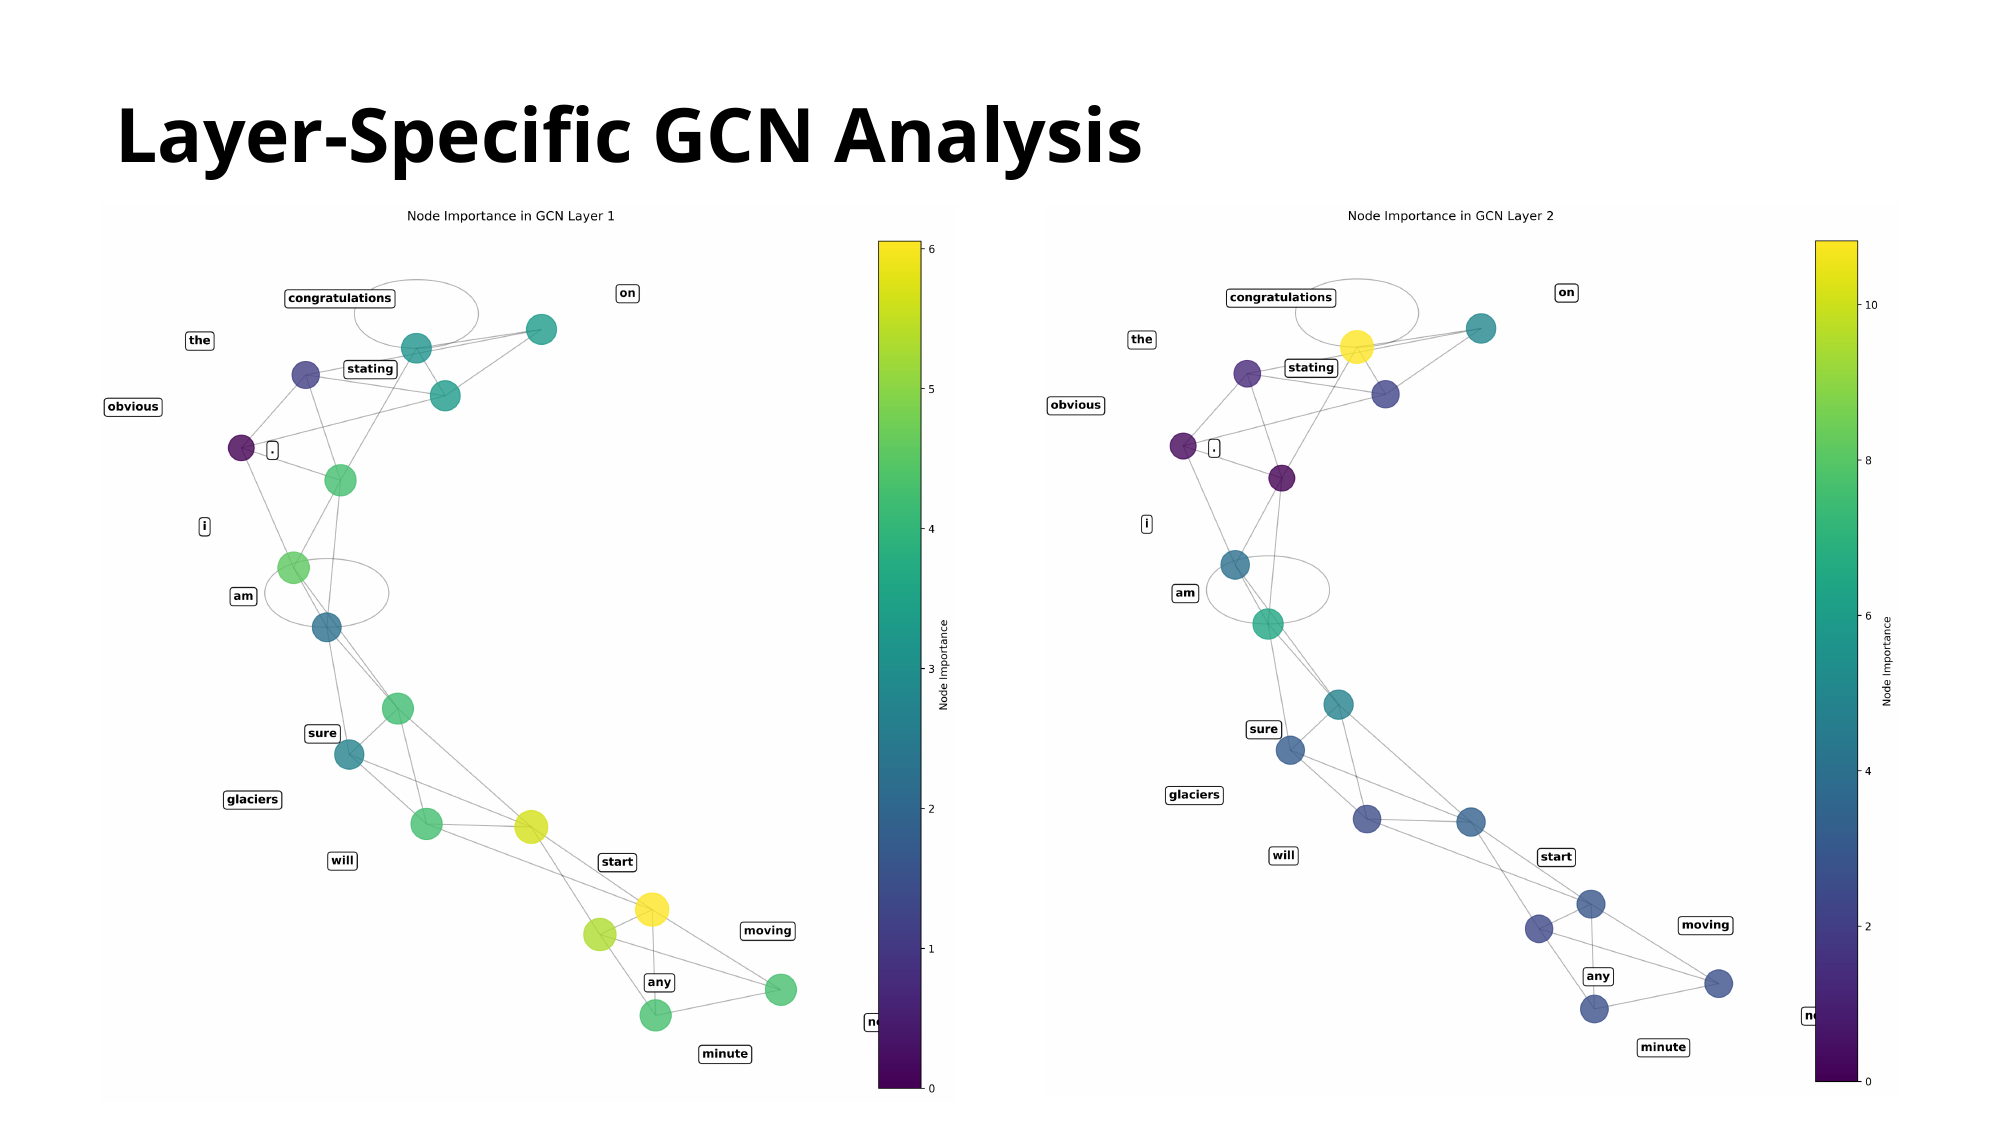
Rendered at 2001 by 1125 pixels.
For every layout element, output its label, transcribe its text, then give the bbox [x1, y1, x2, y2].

picture [1043, 203, 1900, 1095]
title Layer-Specific GCN Analysis [100, 90, 1849, 276]
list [100, 203, 957, 1102]
